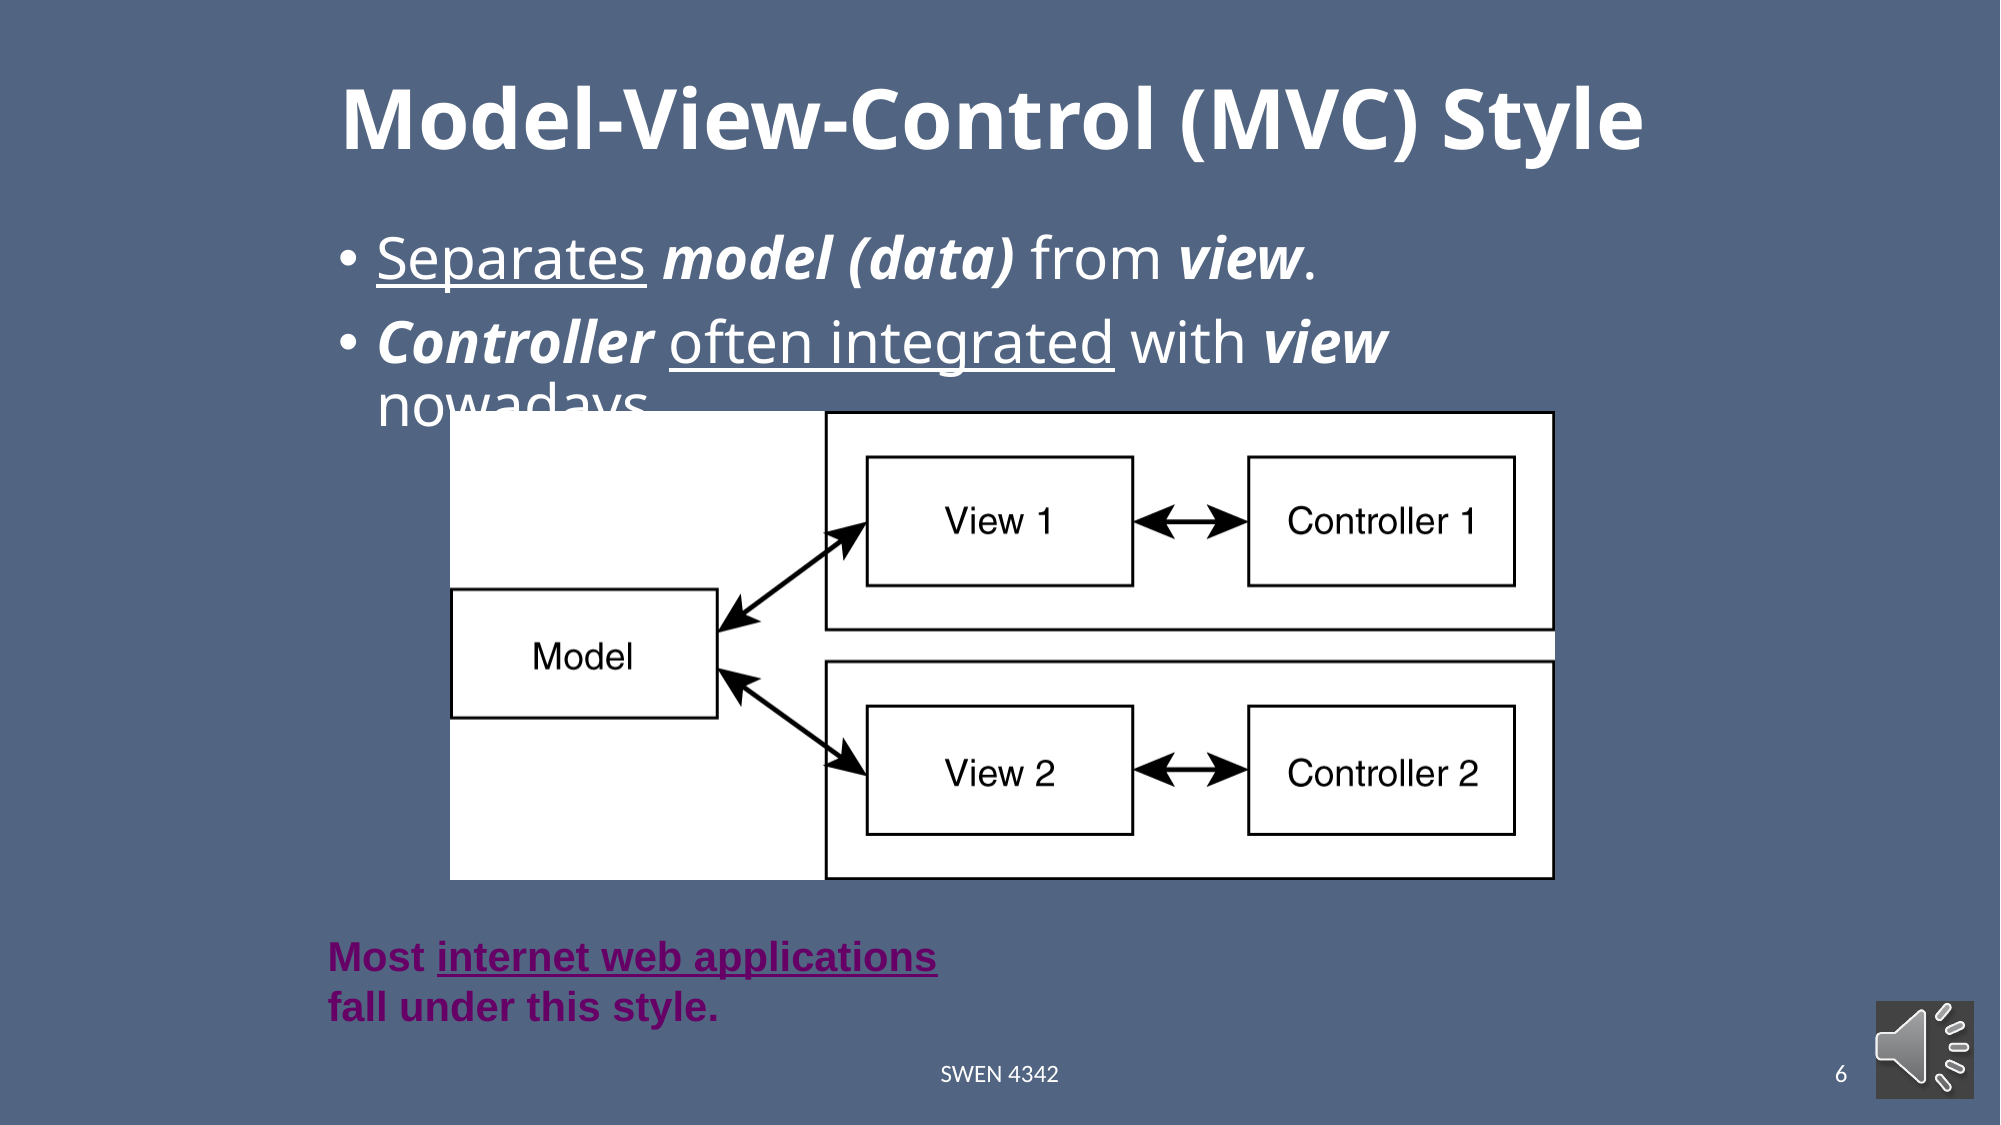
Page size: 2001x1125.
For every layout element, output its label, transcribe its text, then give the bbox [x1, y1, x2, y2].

list Separates model (data) from view. Controller often integrated with view nowadays. [323, 221, 1674, 450]
footer SWEN 4342 [662, 1042, 1338, 1103]
text_box Most internet web applications fall under this style. [312, 922, 999, 1038]
picture [1874, 999, 1975, 1100]
title Model-View-Control (MVC) Style [324, 45, 1675, 200]
slide_number 6 [1412, 1042, 1863, 1103]
picture [449, 411, 1555, 880]
